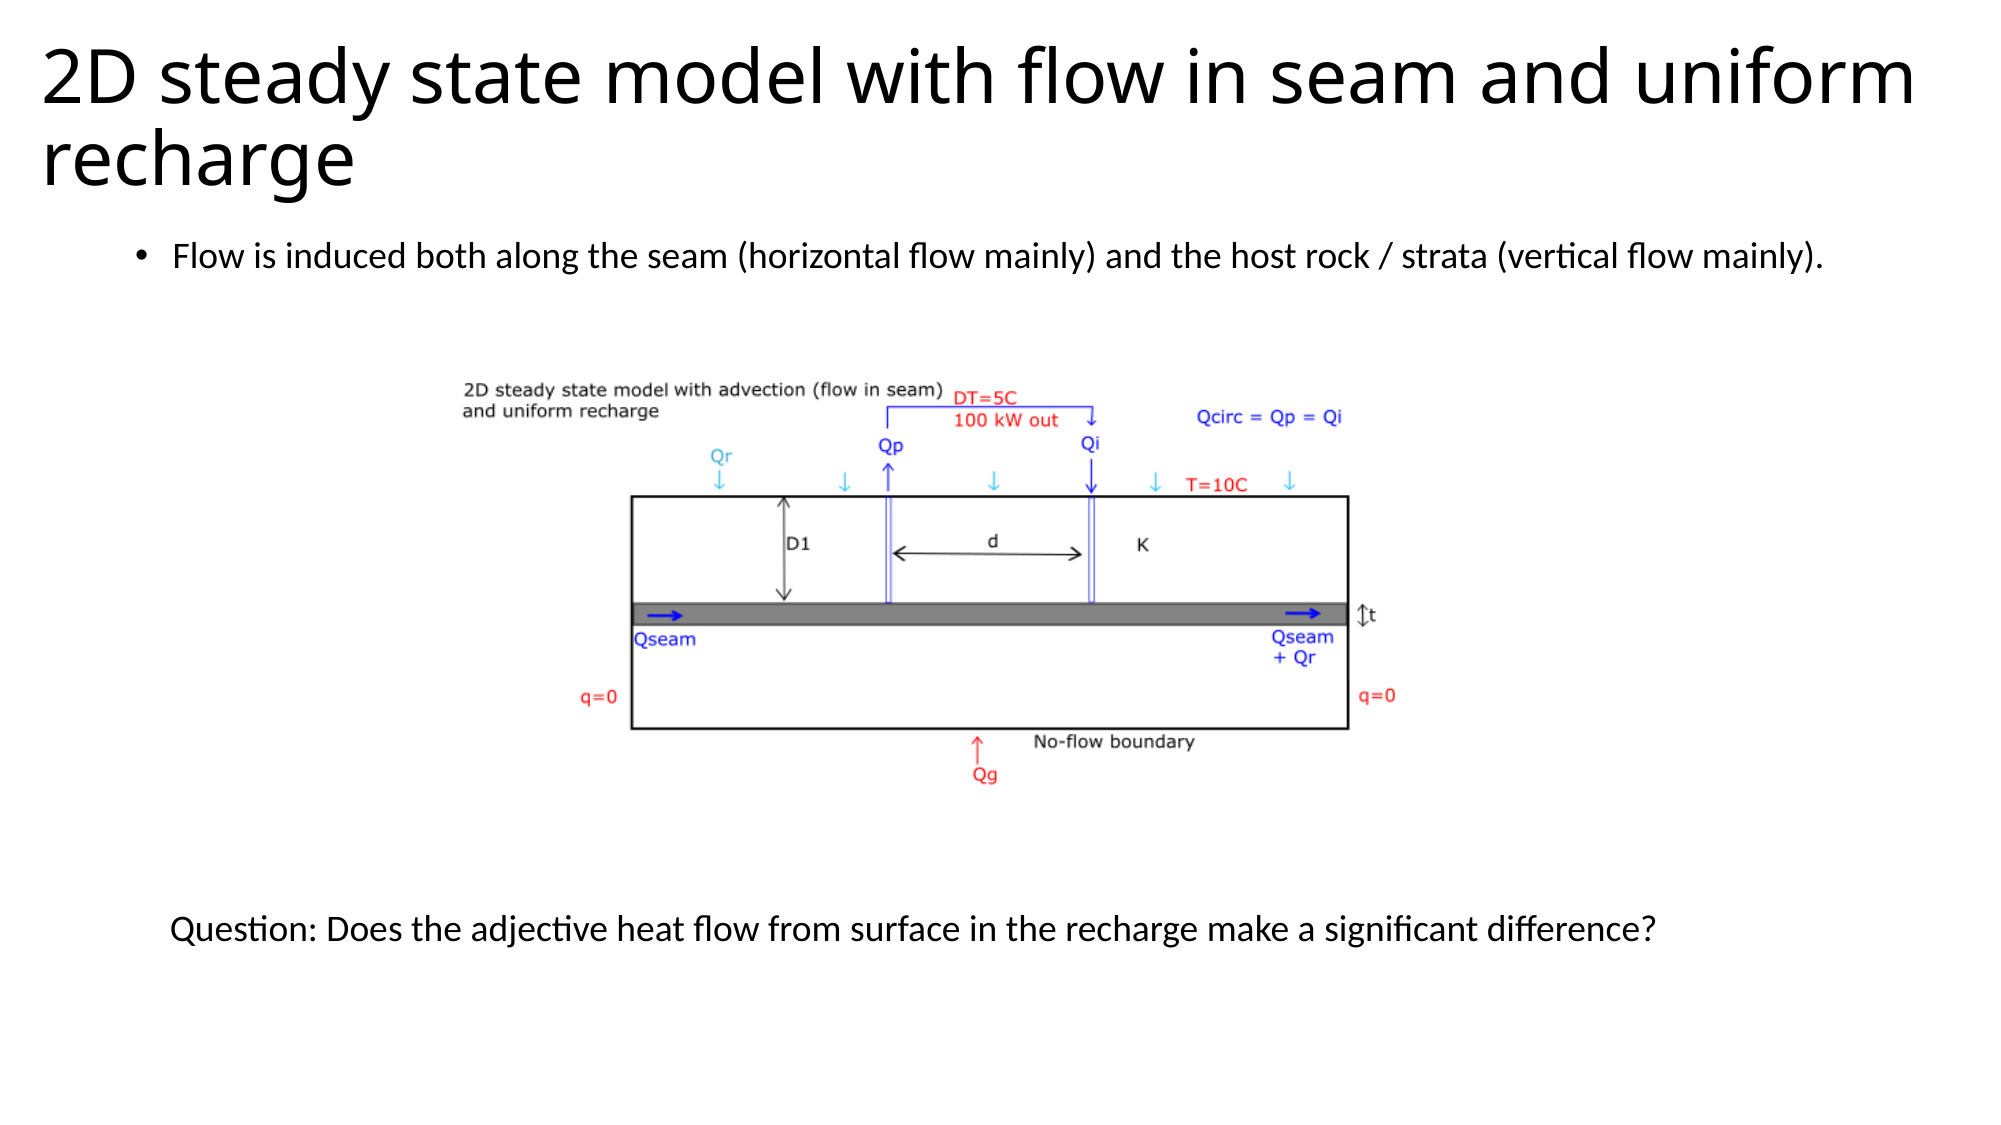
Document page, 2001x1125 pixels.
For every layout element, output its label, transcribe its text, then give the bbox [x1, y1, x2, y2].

picture [460, 378, 1477, 793]
text_box Question: Does the adjective heat flow from surface in the recharge make a significant difference? [155, 893, 1900, 957]
title 2D steady state model with flow in seam and uniform recharge [26, 11, 2000, 229]
list Flow is induced both along the seam (horizontal flow mainly) and the host rock / strata (vertical flow mainly). [120, 228, 1846, 943]
